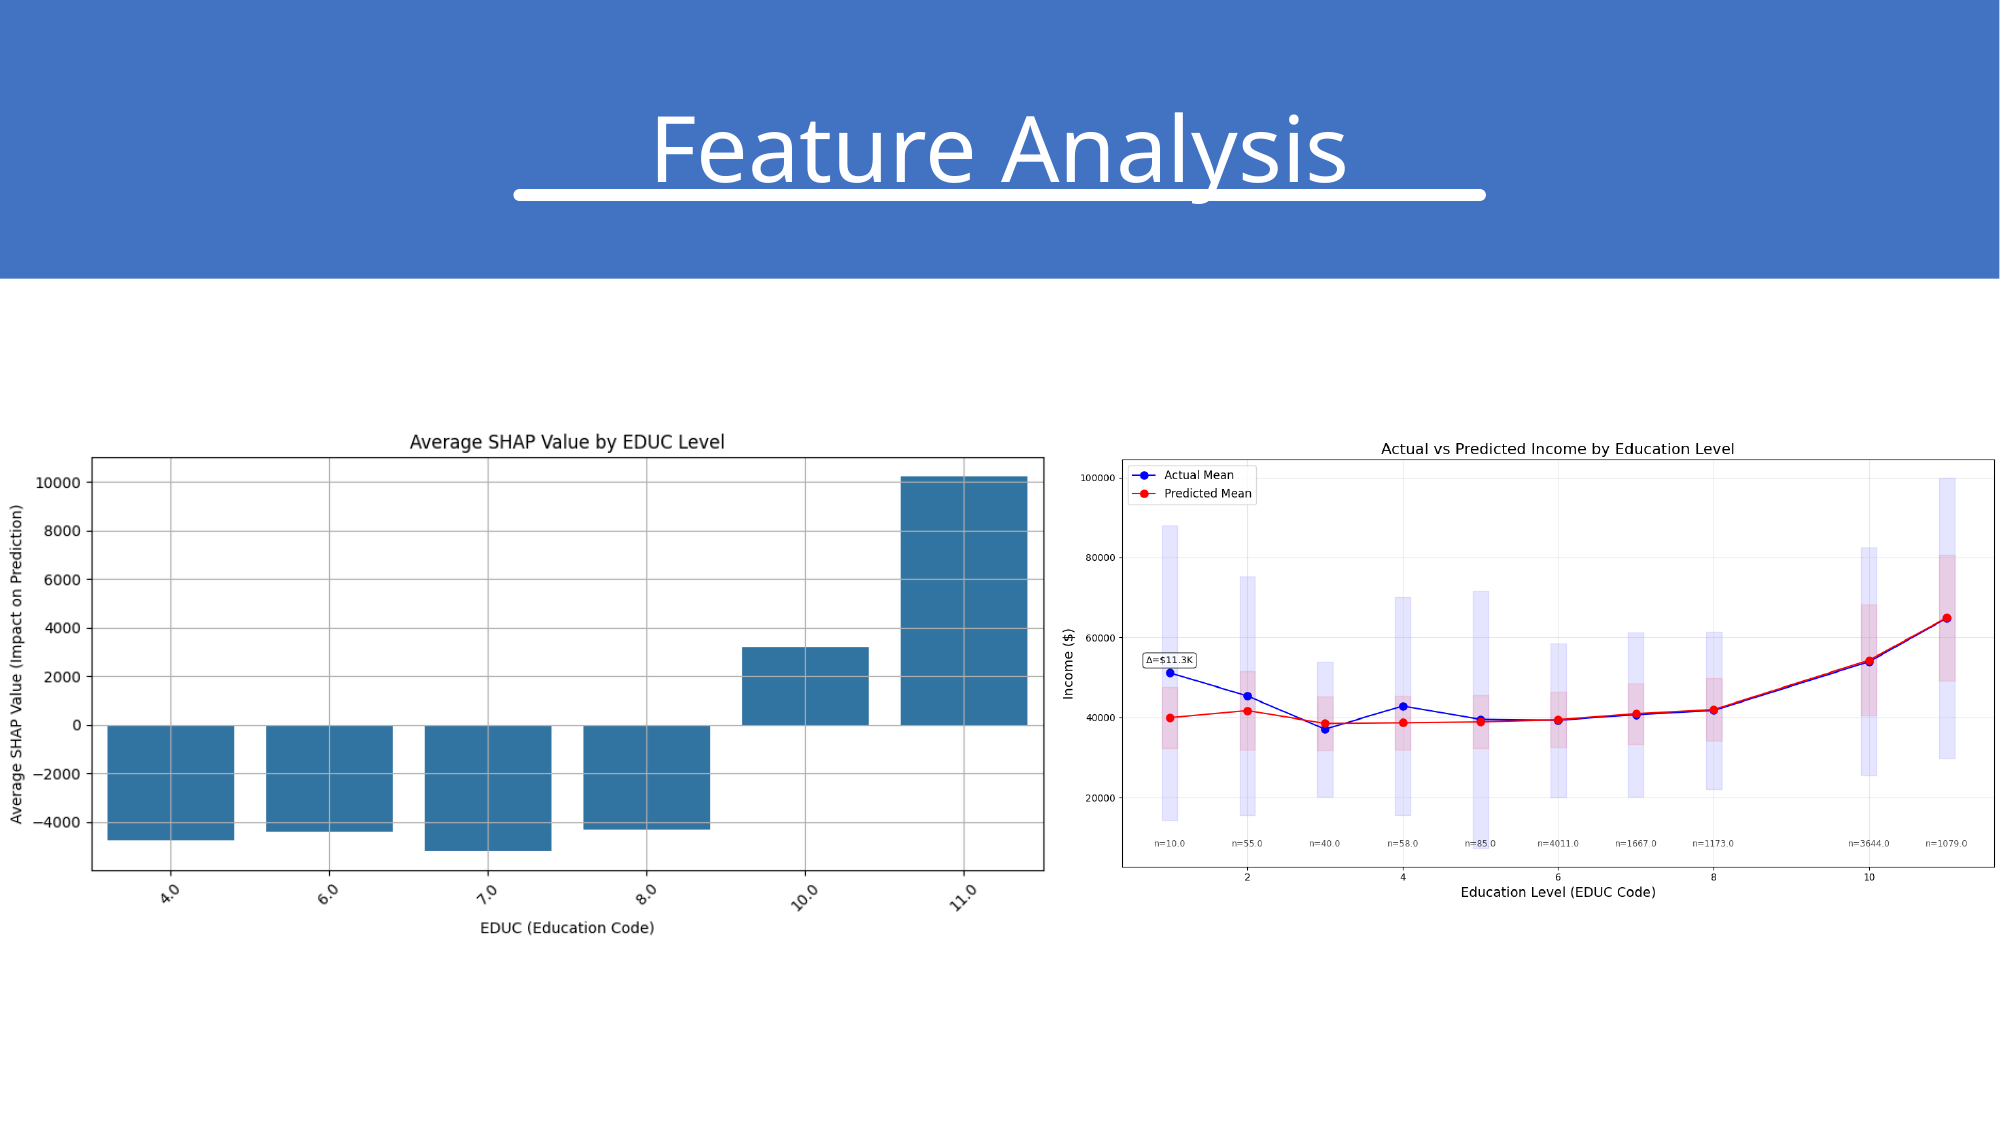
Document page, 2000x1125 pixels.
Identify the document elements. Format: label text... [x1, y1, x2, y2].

picture [0, 423, 1054, 946]
picture [1055, 436, 2000, 906]
title Feature Analysis [87, 75, 1912, 230]
